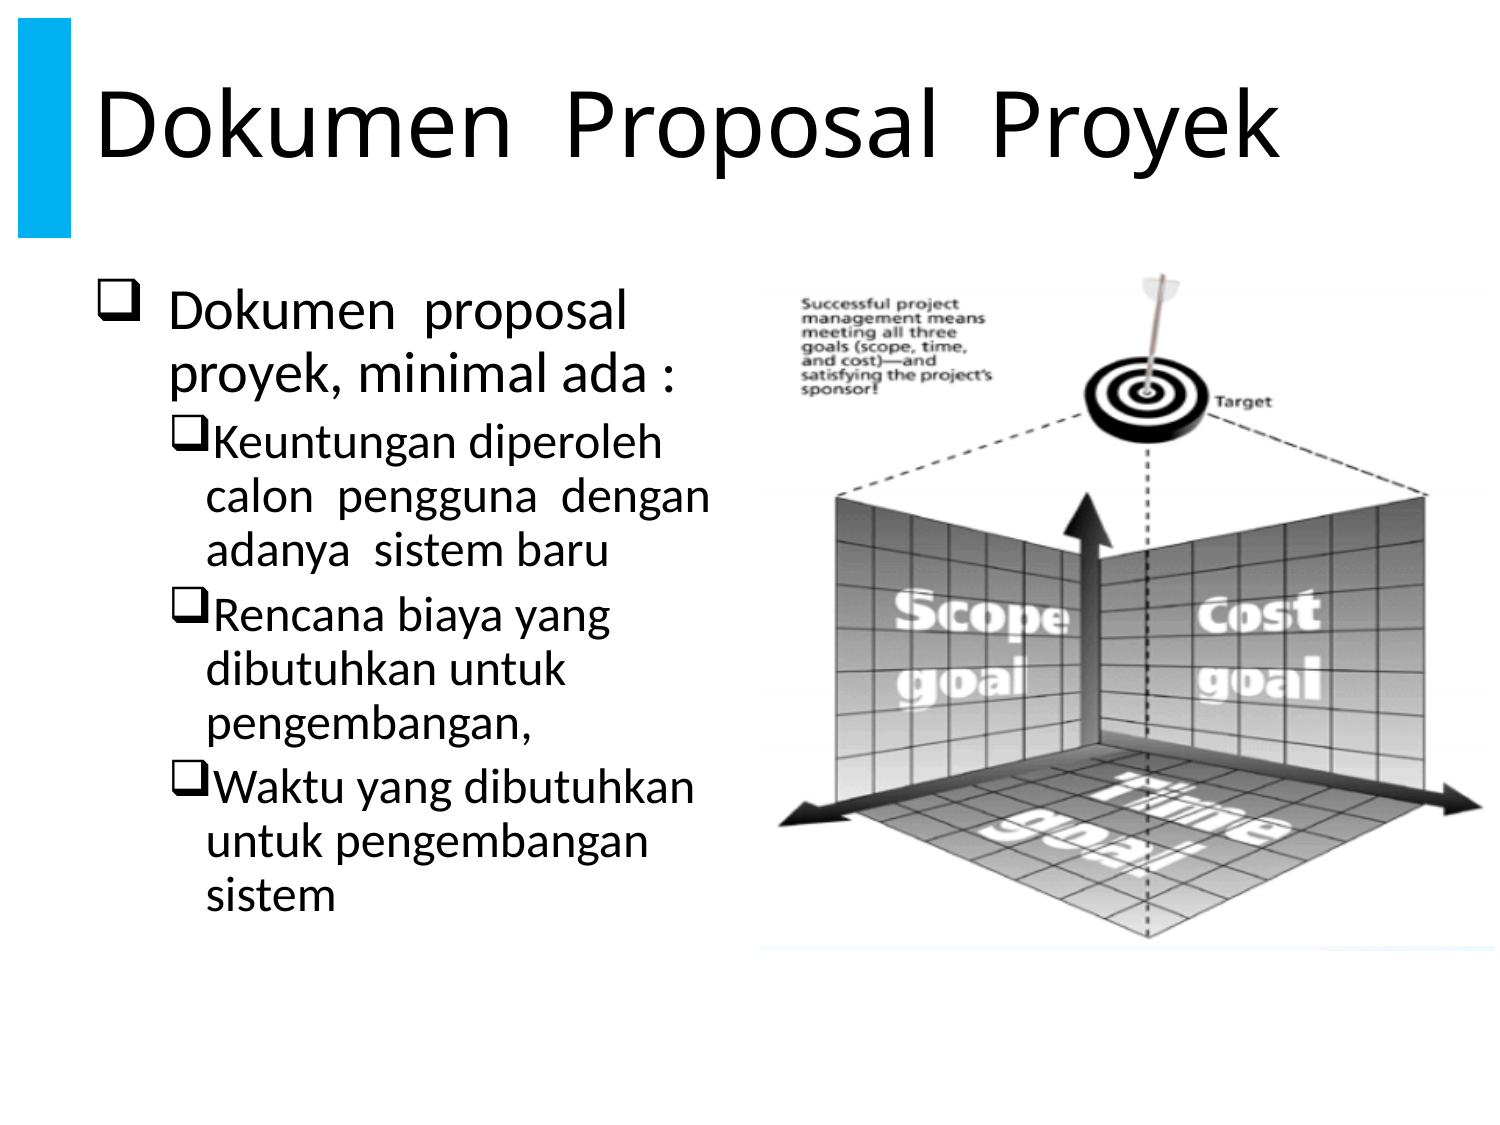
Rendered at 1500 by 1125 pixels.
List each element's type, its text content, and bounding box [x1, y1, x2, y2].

list Dokumen proposal proyek, minimal ada : Keuntungan diperoleh calon pengguna dengan adanya sistem baru Rencana biaya yang dibutuhkan untuk pengembangan, Waktu yang dibutuhkan untuk pengembangan sistem [78, 272, 781, 1070]
picture [760, 272, 1495, 951]
title Dokumen Proposal Proyek [78, 19, 1443, 237]
